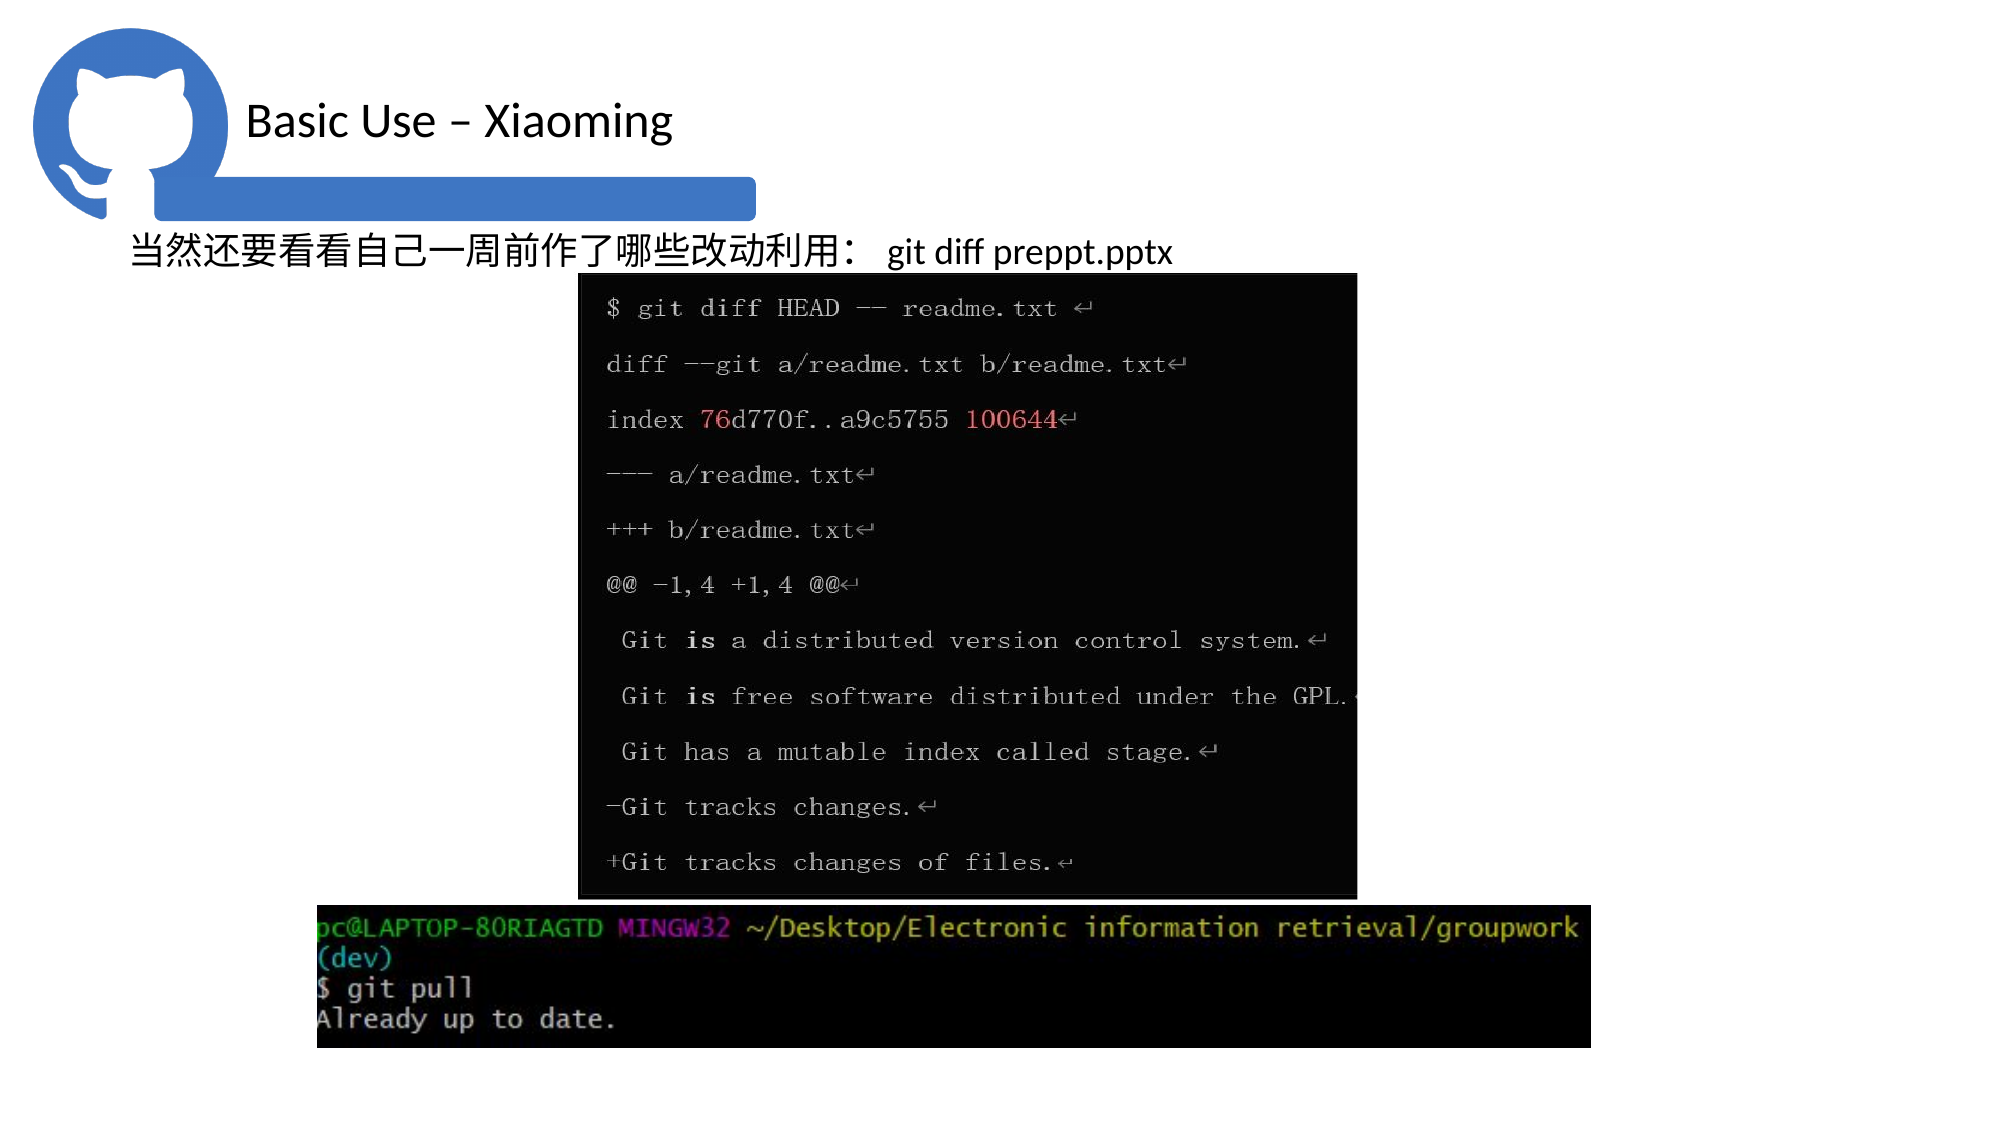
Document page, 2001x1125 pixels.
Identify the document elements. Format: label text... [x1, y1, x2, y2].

picture [33, 26, 228, 221]
text_box 当然还要看看自己一周前作了哪些改动利用：git diff preppt.pptx [113, 219, 1781, 774]
picture [317, 905, 1591, 1048]
picture [573, 271, 1358, 900]
text_box Basic Use – Xiaoming [230, 80, 1677, 215]
text_box [228, 175, 757, 219]
